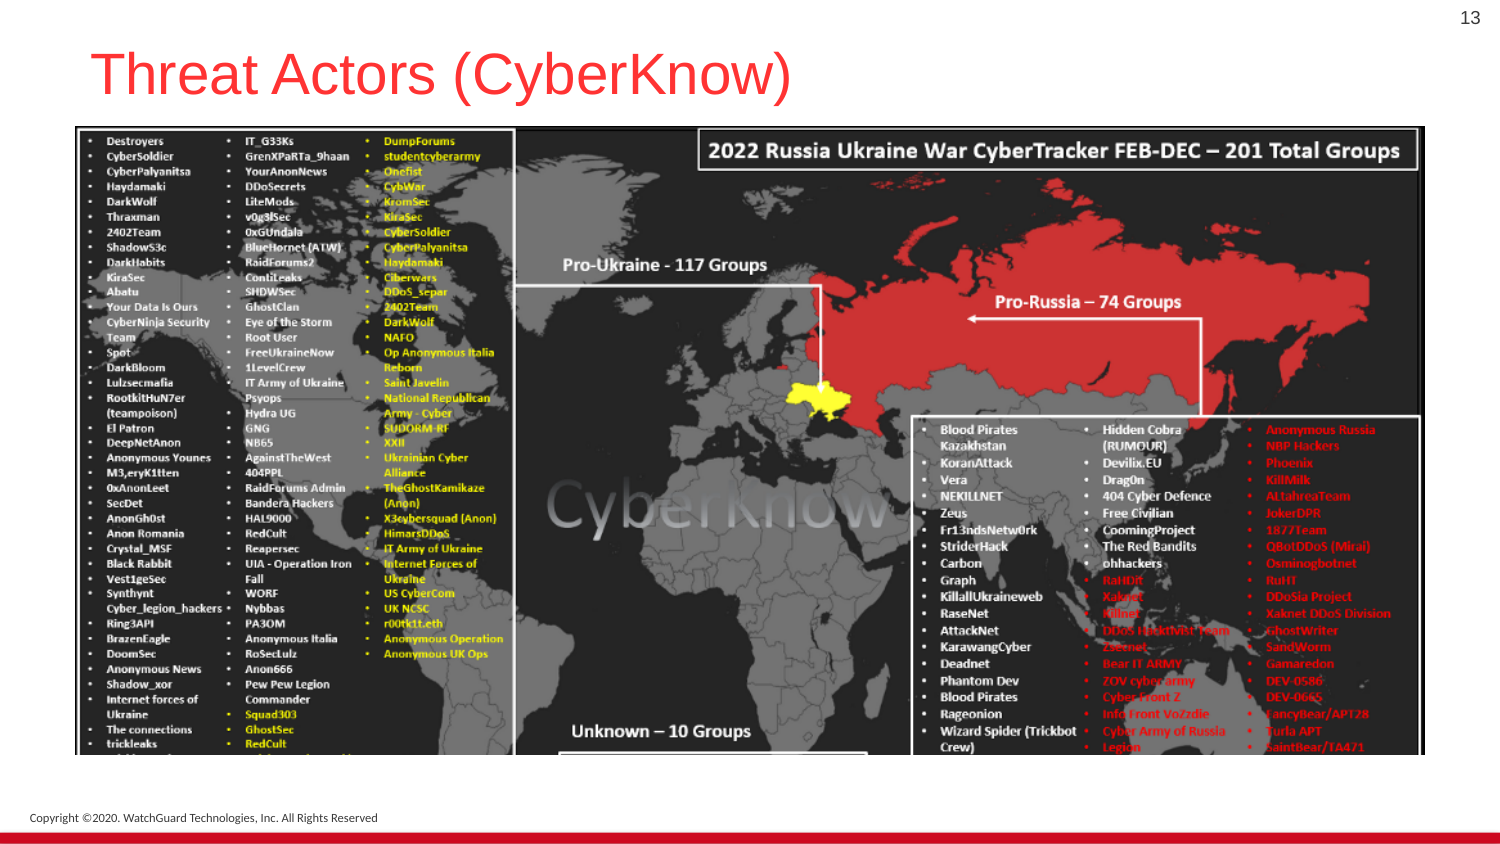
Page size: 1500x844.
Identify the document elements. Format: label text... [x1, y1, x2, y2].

title Threat Actors (CyberKnow) [75, 33, 1425, 117]
slide_number 13 [1398, 0, 1497, 40]
picture [74, 125, 1426, 755]
